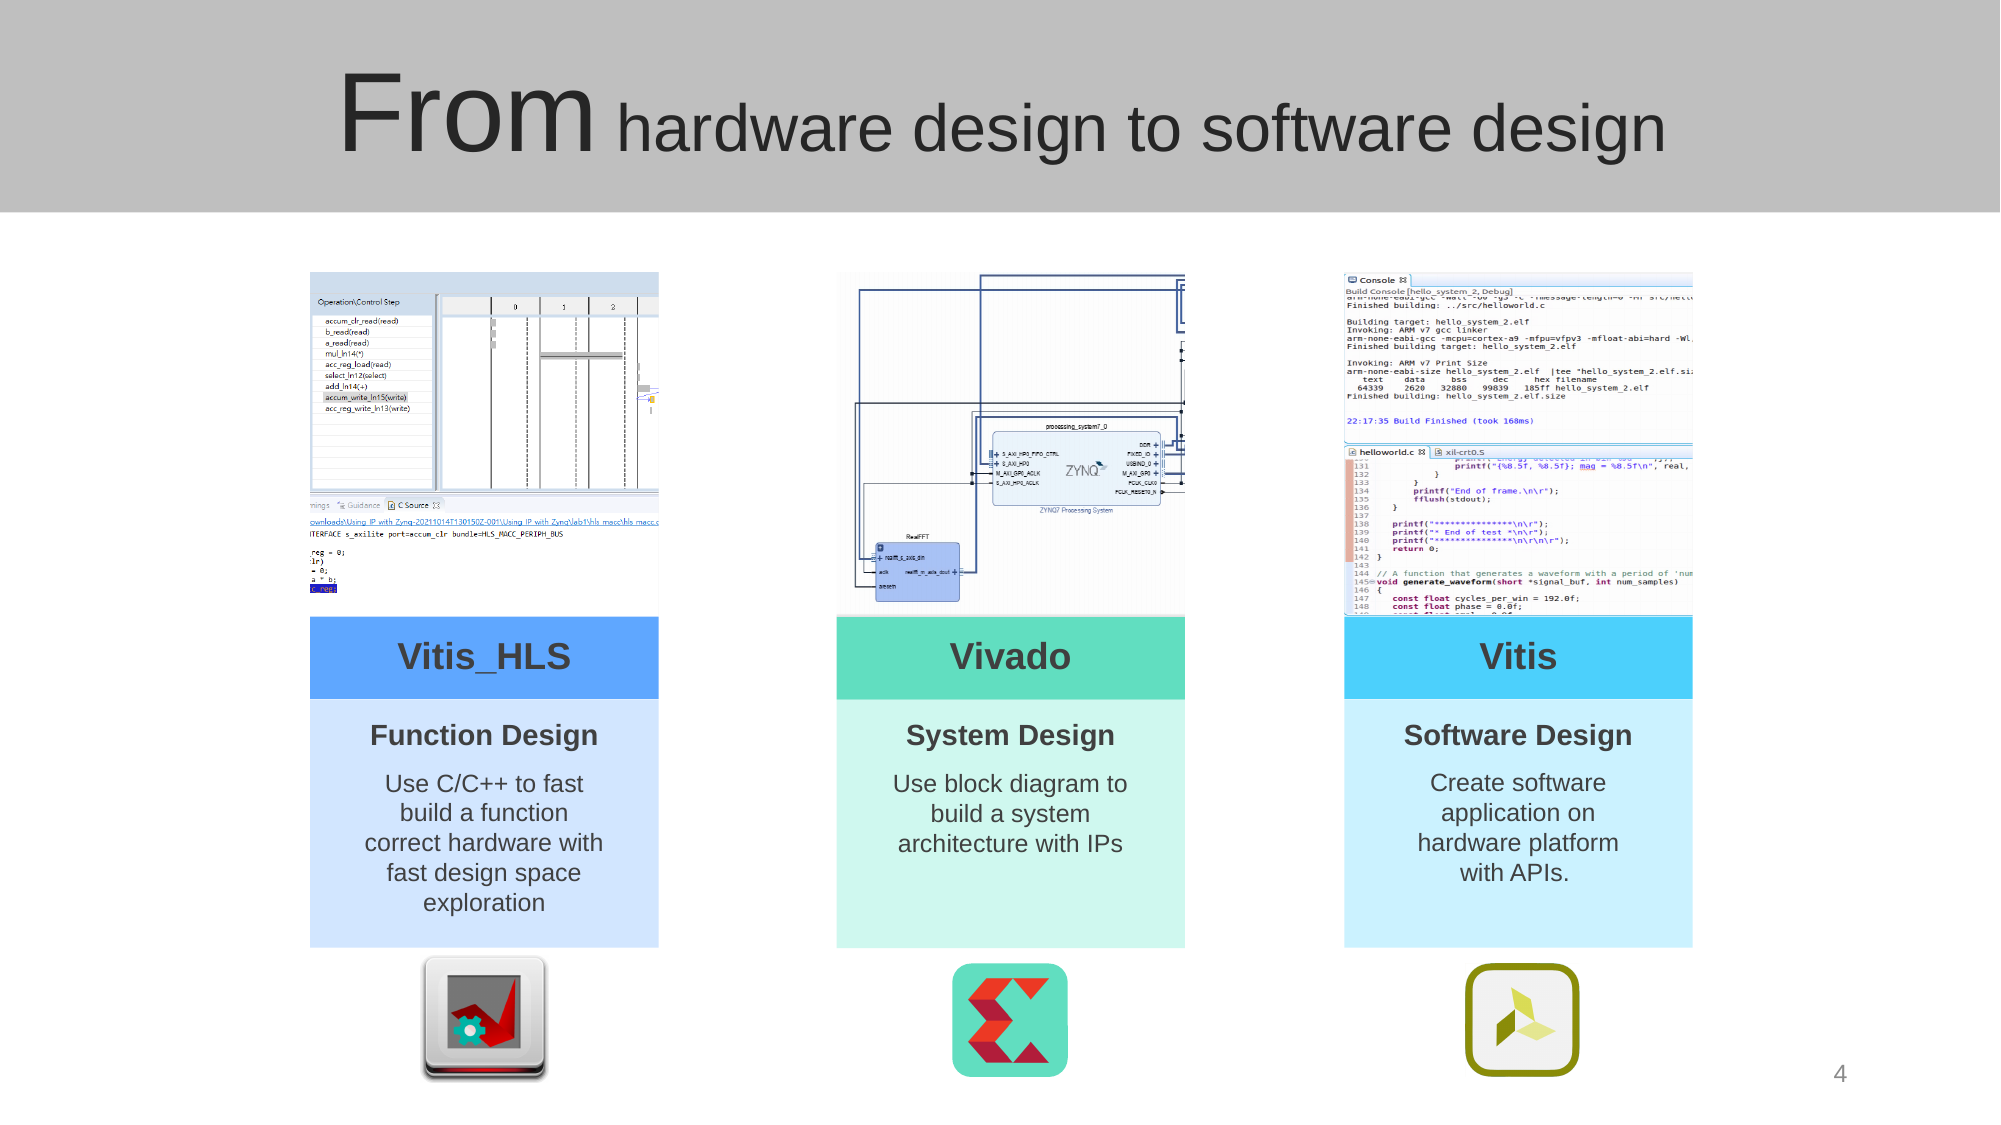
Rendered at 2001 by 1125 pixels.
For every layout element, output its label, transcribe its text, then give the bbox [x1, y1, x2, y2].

text_box Software Design [1382, 707, 1655, 759]
text_box Create software application on hardware platform with APIs. [1382, 759, 1655, 895]
text_box Function Design [348, 707, 621, 759]
text_box [835, 616, 1186, 699]
picture [967, 978, 1051, 1063]
text_box Vivado [874, 634, 1147, 676]
list From hardware design to software design [53, 55, 1952, 175]
picture [420, 955, 549, 1083]
picture [836, 272, 1185, 617]
text_box [835, 699, 1186, 949]
text_box [951, 962, 1069, 1079]
text_box [309, 699, 660, 949]
text_box Vitis_HLS [348, 634, 621, 675]
text_box System Design [874, 708, 1147, 760]
text_box [1343, 616, 1694, 699]
picture [1465, 963, 1580, 1077]
text_box Use C/C++ to fast build a function correct hardware with fast design space exploration [348, 759, 621, 925]
text_box [309, 616, 660, 699]
text_box Use block diagram to build a system architecture with IPs [874, 760, 1147, 865]
picture [1344, 272, 1693, 616]
picture [310, 272, 659, 616]
text_box [1343, 699, 1694, 949]
text_box Vitis [1382, 634, 1655, 675]
slide_number 4 [1412, 1042, 1863, 1103]
